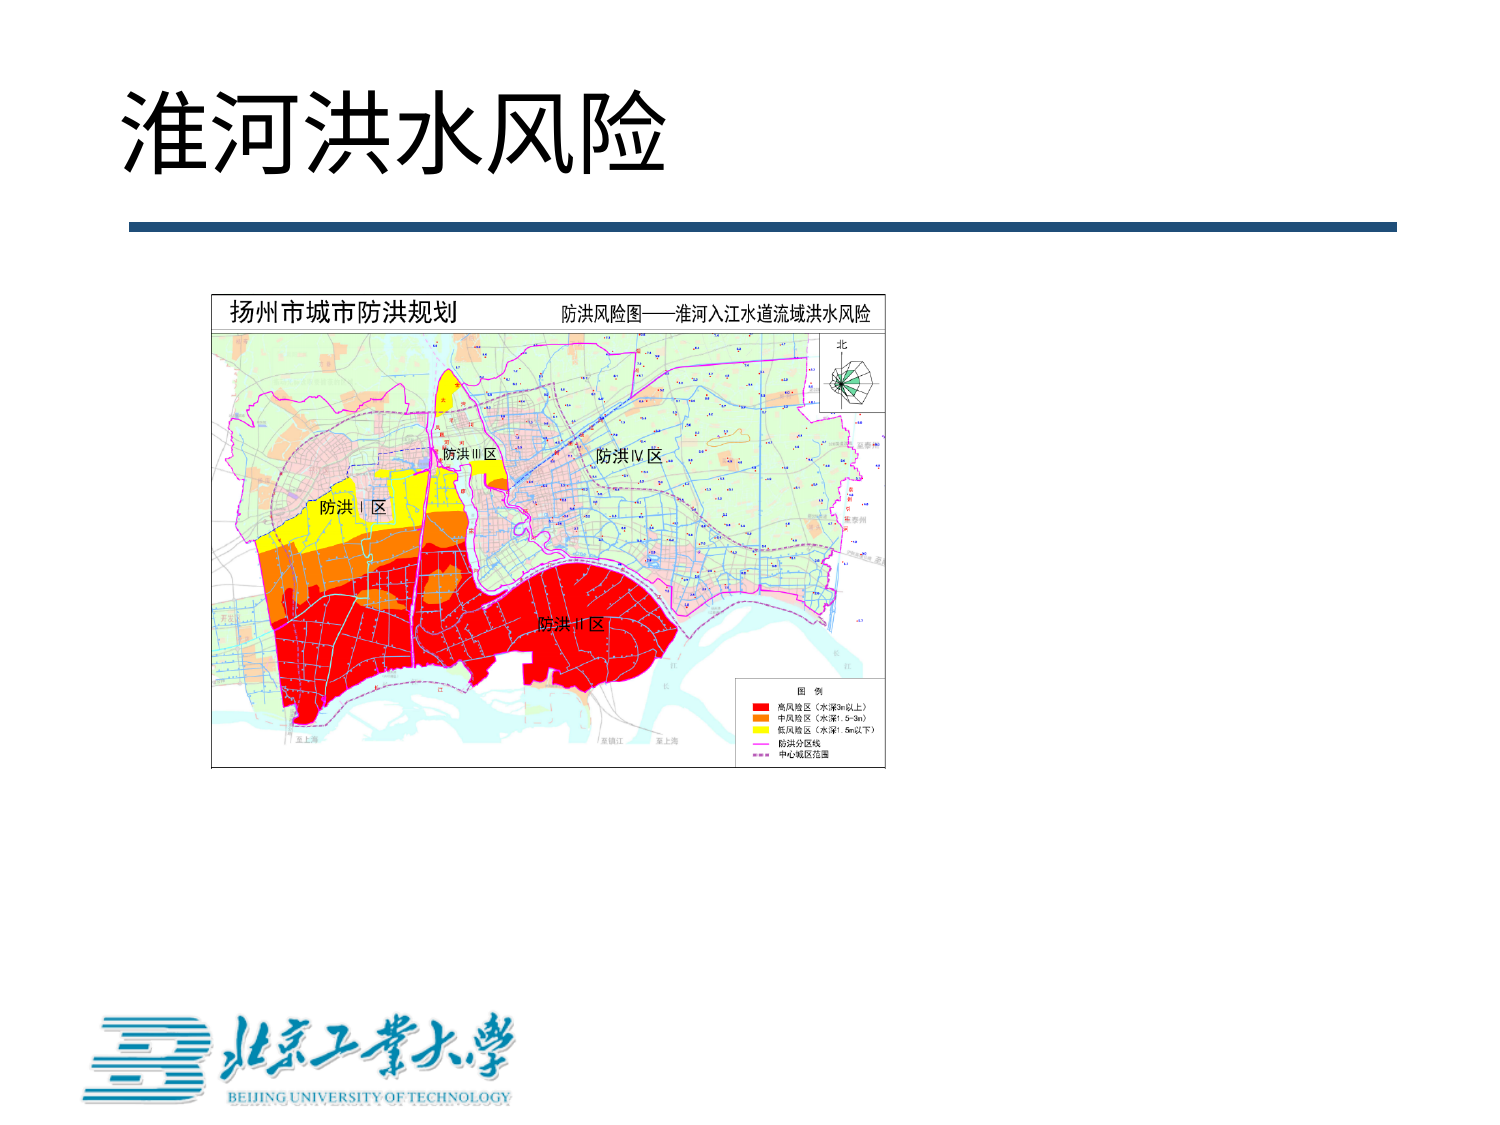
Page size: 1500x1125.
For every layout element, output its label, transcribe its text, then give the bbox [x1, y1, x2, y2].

title 淮河洪水风险 [103, 59, 1397, 216]
picture [67, 1001, 561, 1125]
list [209, 291, 890, 769]
